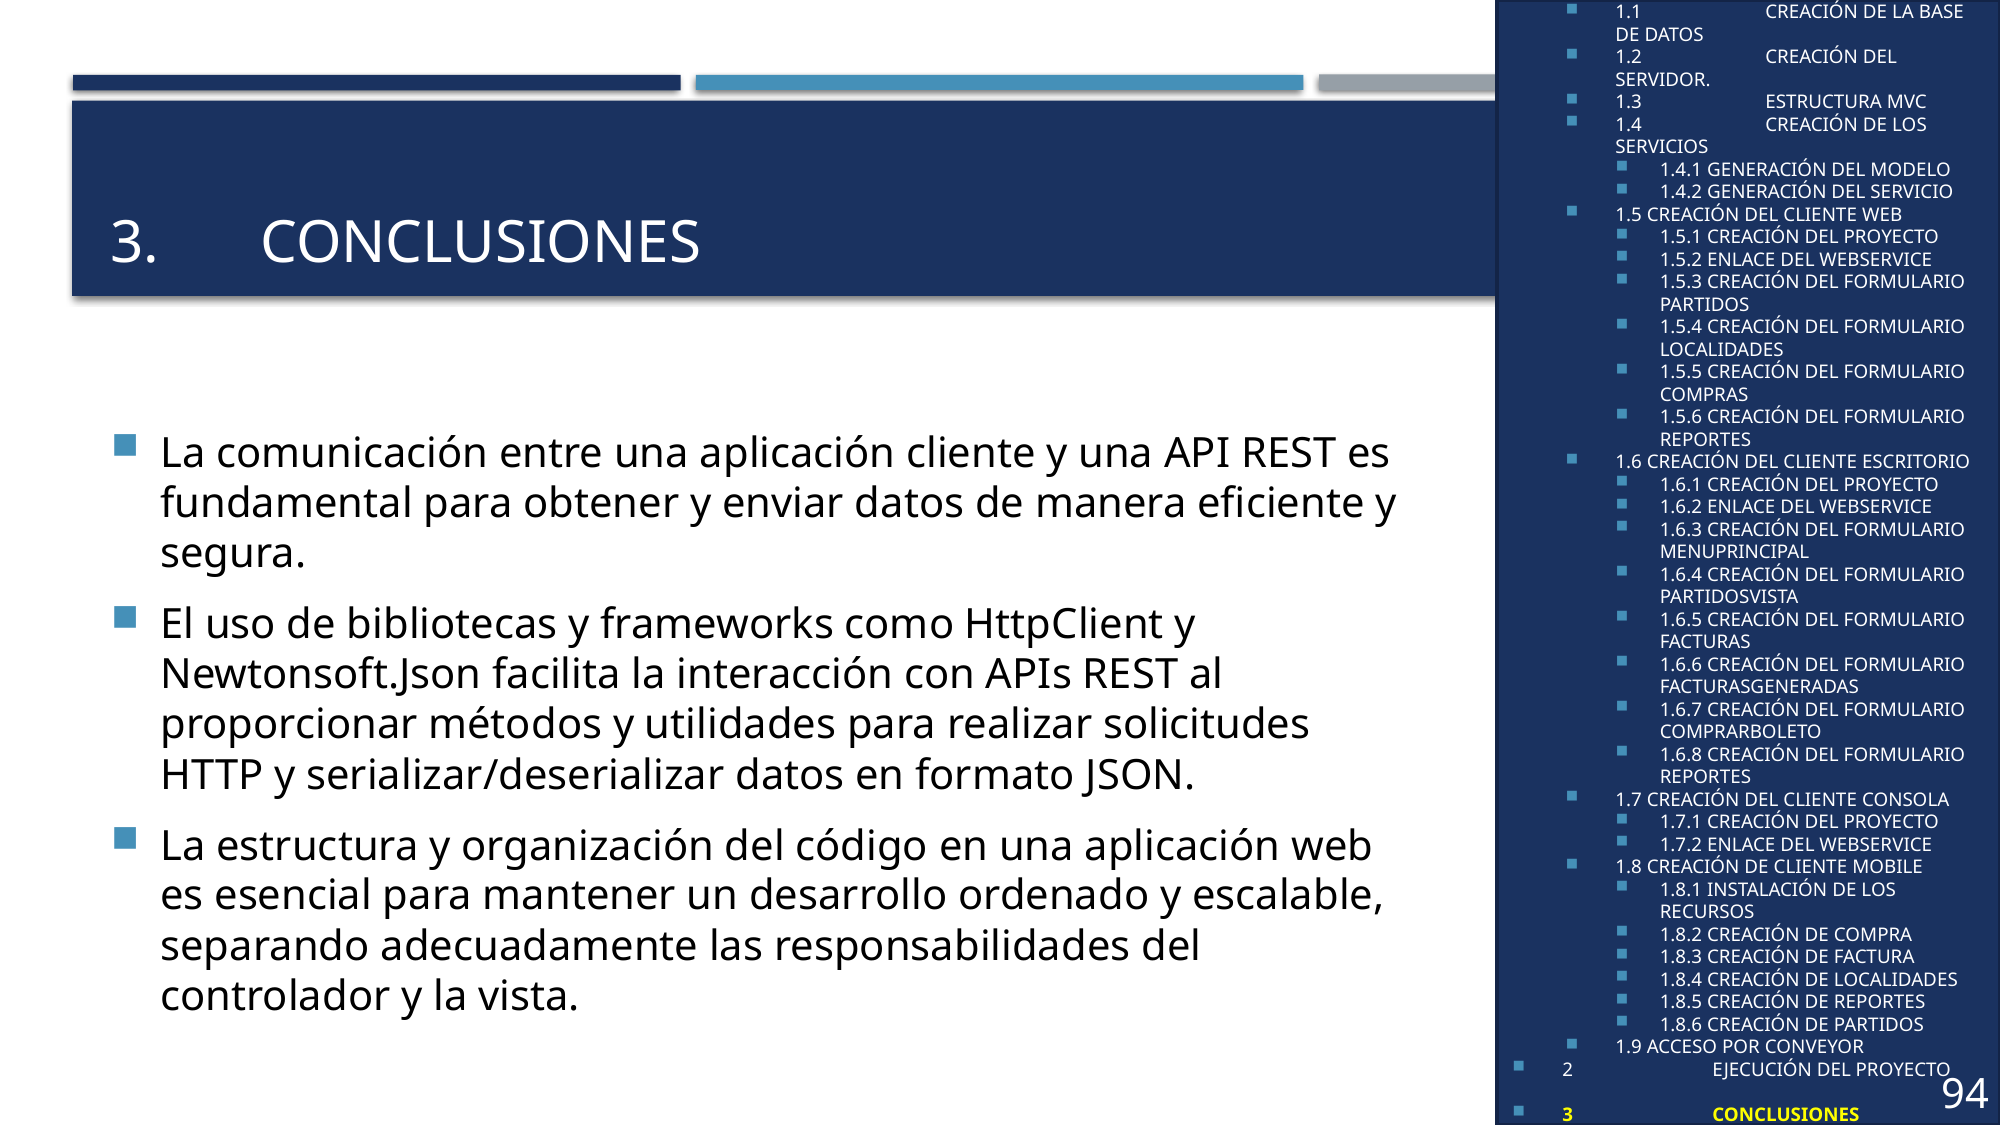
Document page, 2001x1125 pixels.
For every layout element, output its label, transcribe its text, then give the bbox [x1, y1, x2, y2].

title 3. CONCLUSIONES [95, 115, 1490, 282]
list La comunicación entre una aplicación cliente y una API REST es fundamental para obtener y enviar datos de manera eficiente y segura. El uso de bibliotecas y frameworks como HttpClient y Newtonsoft.Json facilita la interacción con APIs REST al proporcionar métodos y utilidades para realizar solicitudes HTTP y serializar/deserializar datos en formato JSON. La estructura y organización del código en una aplicación web es esencial para mantener un desarrollo ordenado y escalable, separando adecuadamente las responsabilidades del controlador y la vista. [95, 357, 1437, 1087]
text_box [1496, 0, 2000, 1125]
